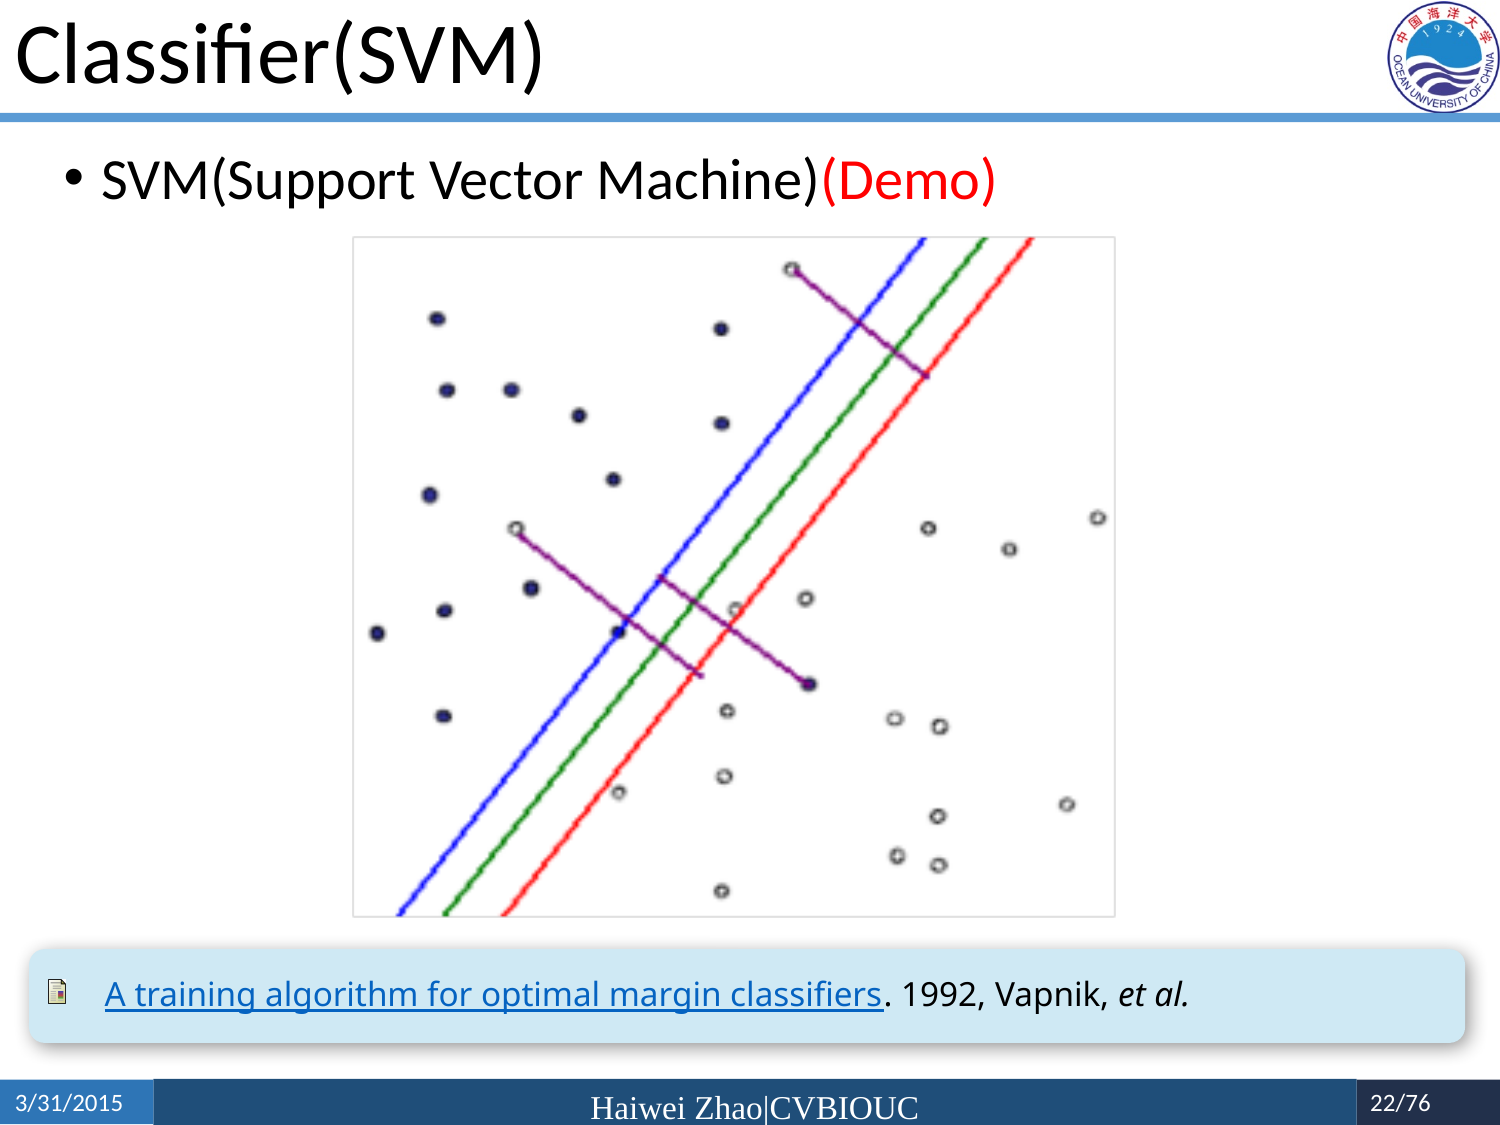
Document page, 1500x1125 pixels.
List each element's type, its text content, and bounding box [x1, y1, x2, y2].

picture [1387, 1, 1500, 112]
list SVM(Support Vector Machine)(Demo) [48, 141, 1446, 940]
picture [48, 979, 72, 1004]
title Classifier(SVM) [0, 0, 1375, 110]
text_box A training algorithm for optimal margin classifiers. 1992, Vapnik, et al. [27, 948, 1467, 1044]
picture [351, 235, 1119, 921]
